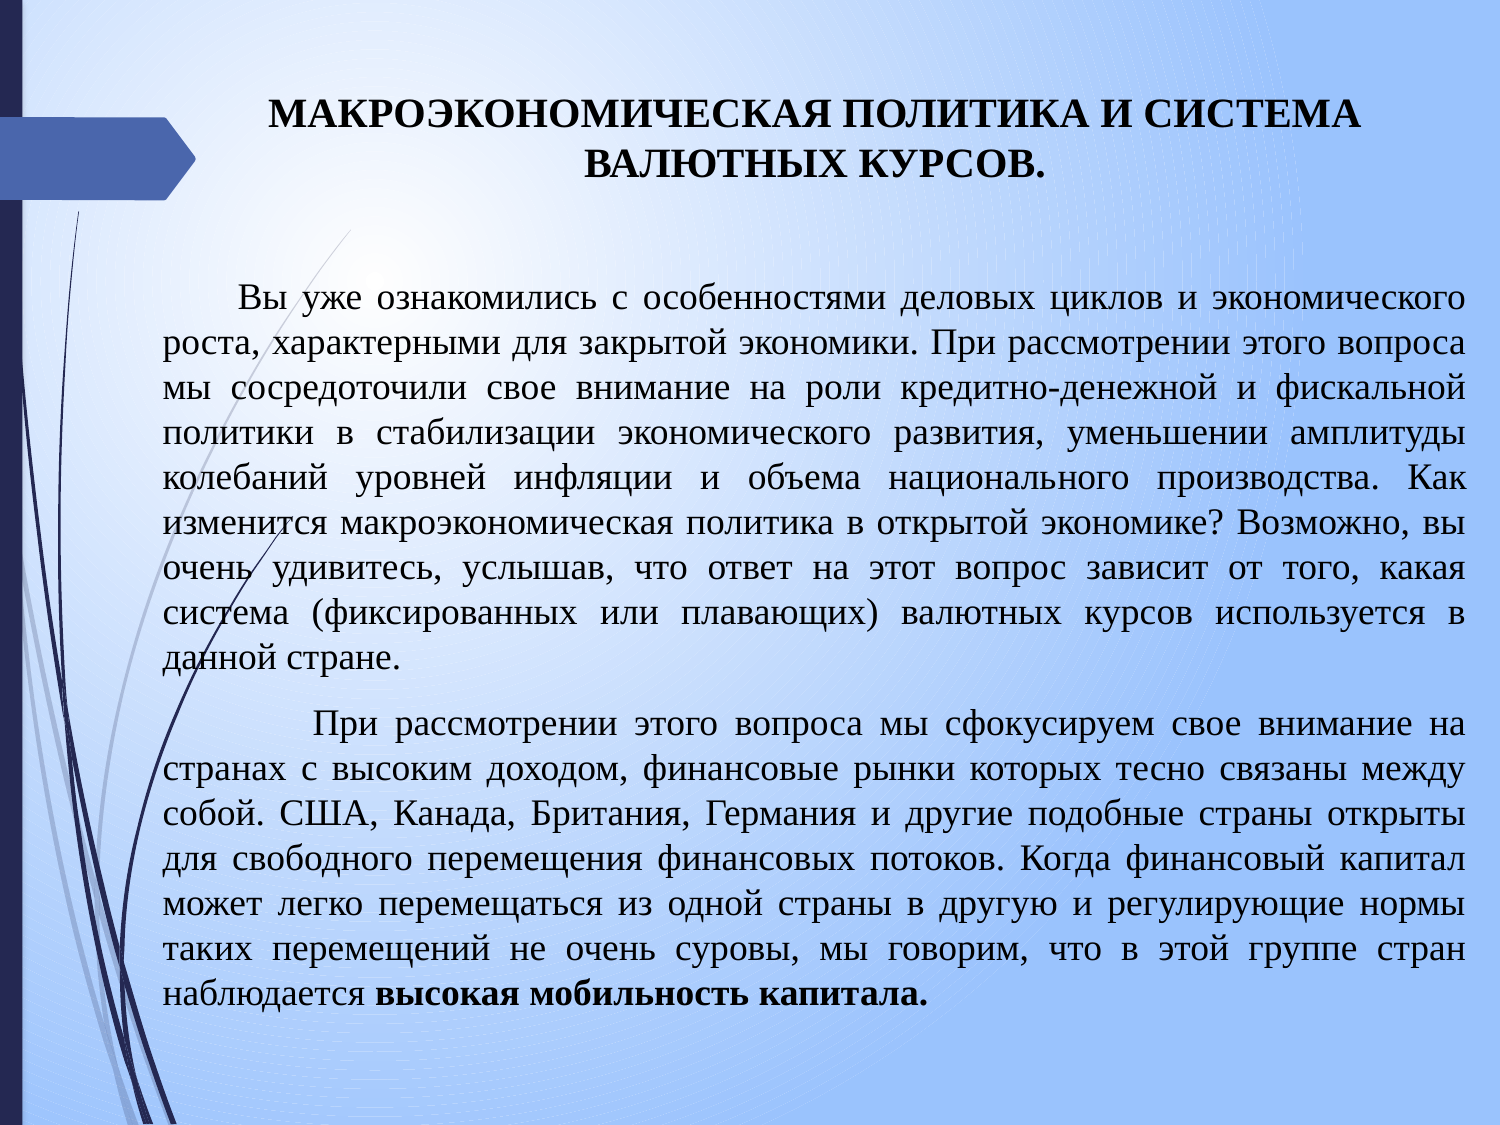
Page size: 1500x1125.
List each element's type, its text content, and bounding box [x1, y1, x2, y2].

list МАКРОЭКОНОМИЧЕСКАЯ ПОЛИТИКА И СИСТЕМА ВАЛЮТНЫХ КУРСОВ. Вы уже ознакомились с особенностями деловых циклов и экономического роста, характерными для закрытой экономики. При рассмотрении этого вопроса мы сосредоточили свое внимание на роли кредитно-денежной и фискальной полити­ки в стабилизации экономического развития, уменьшении амплитуды колебаний уровней инфляции и объема националь­ного производства. Как изменится макроэкономическая политика в открытой экономике? Возможно, вы очень удивитесь, услышав, что ответ на этот вопрос зависит от того, какая система (фиксированных или плавающих) валютных курсов используется в данной стране. При рассмотрении этого вопроса мы сфокусируем свое внимание на странах с высоким доходом, финансовые рынки которых тесно связаны между собой. США, Канада, Британия, Германия и другие подобные страны открыты для свободного перемещения финансовых потоков. Когда финансовый капитал может легко перемещаться из одной страны в другую и регулирующие нормы таких перемещений не очень суровы, мы говорим, что в этой группе стран наблюдается высокая мобильность капитала. [147, 78, 1483, 1047]
